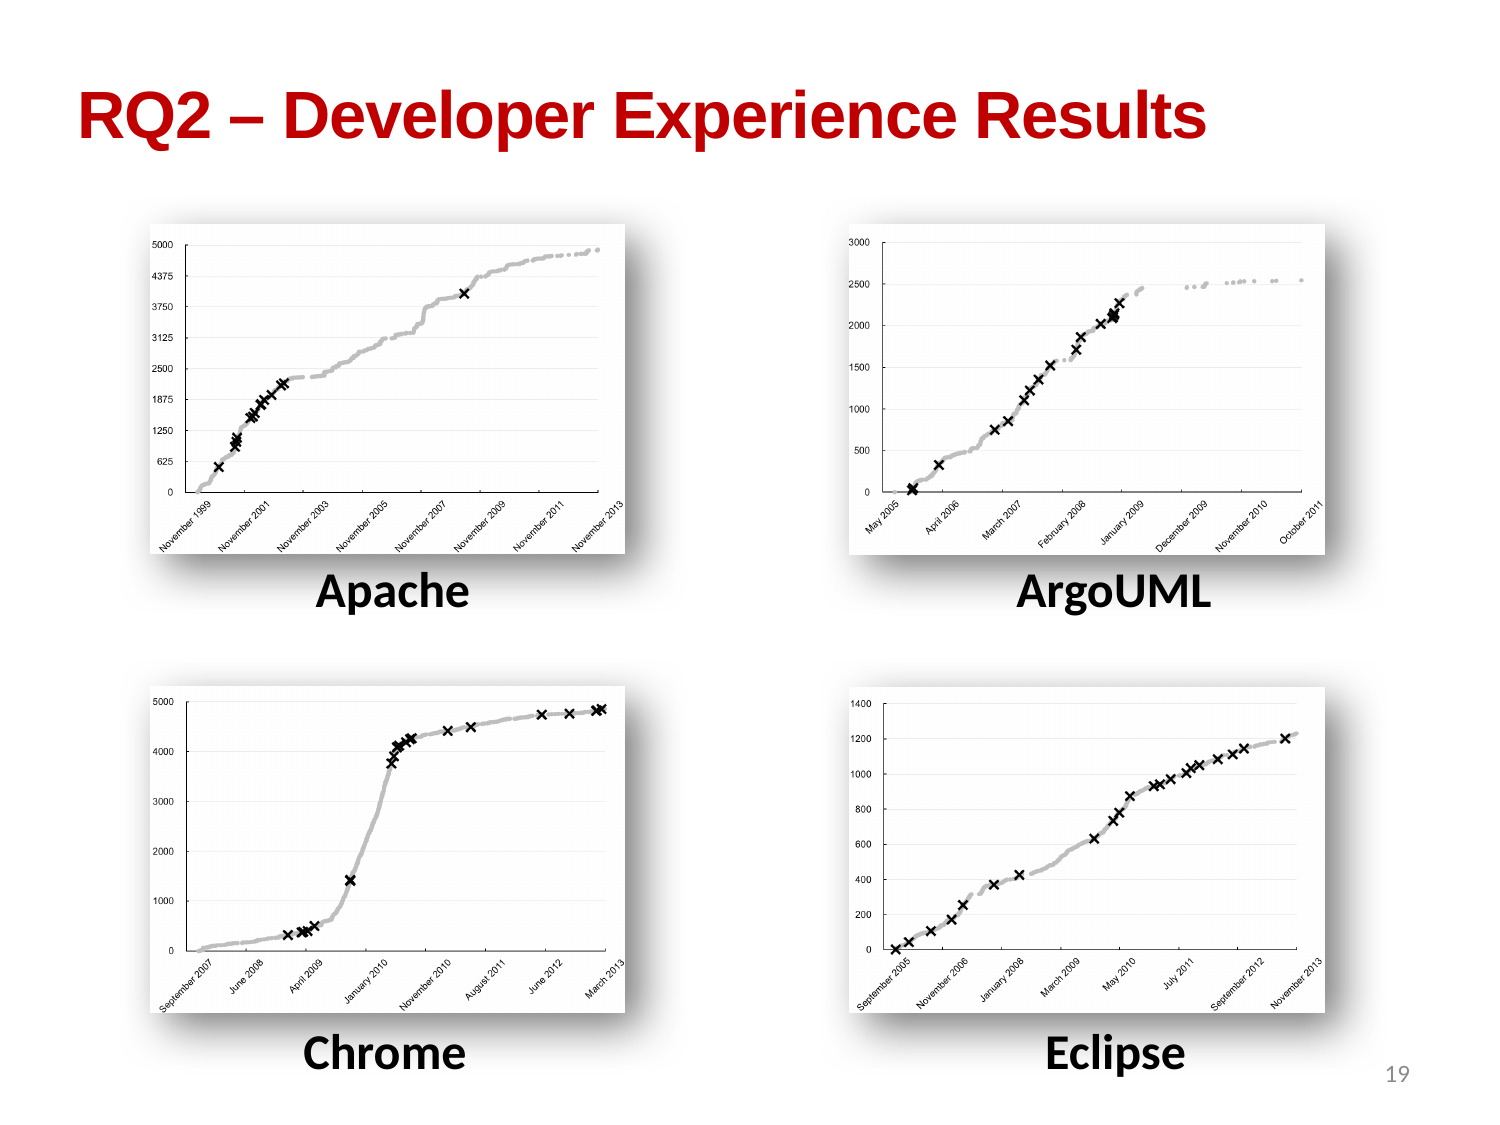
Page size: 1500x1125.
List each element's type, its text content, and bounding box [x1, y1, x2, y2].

text_box Chrome [288, 1021, 482, 1088]
slide_number 19 [1074, 1042, 1425, 1103]
text_box Eclipse [1030, 1023, 1202, 1088]
text_box RQ2 – Developer Experience Results [62, 24, 1313, 160]
picture [849, 687, 1326, 1014]
text_box ArgoUML [1001, 564, 1227, 625]
picture [149, 686, 626, 1013]
text_box Apache [300, 563, 486, 625]
picture [149, 224, 626, 554]
picture [849, 224, 1326, 555]
